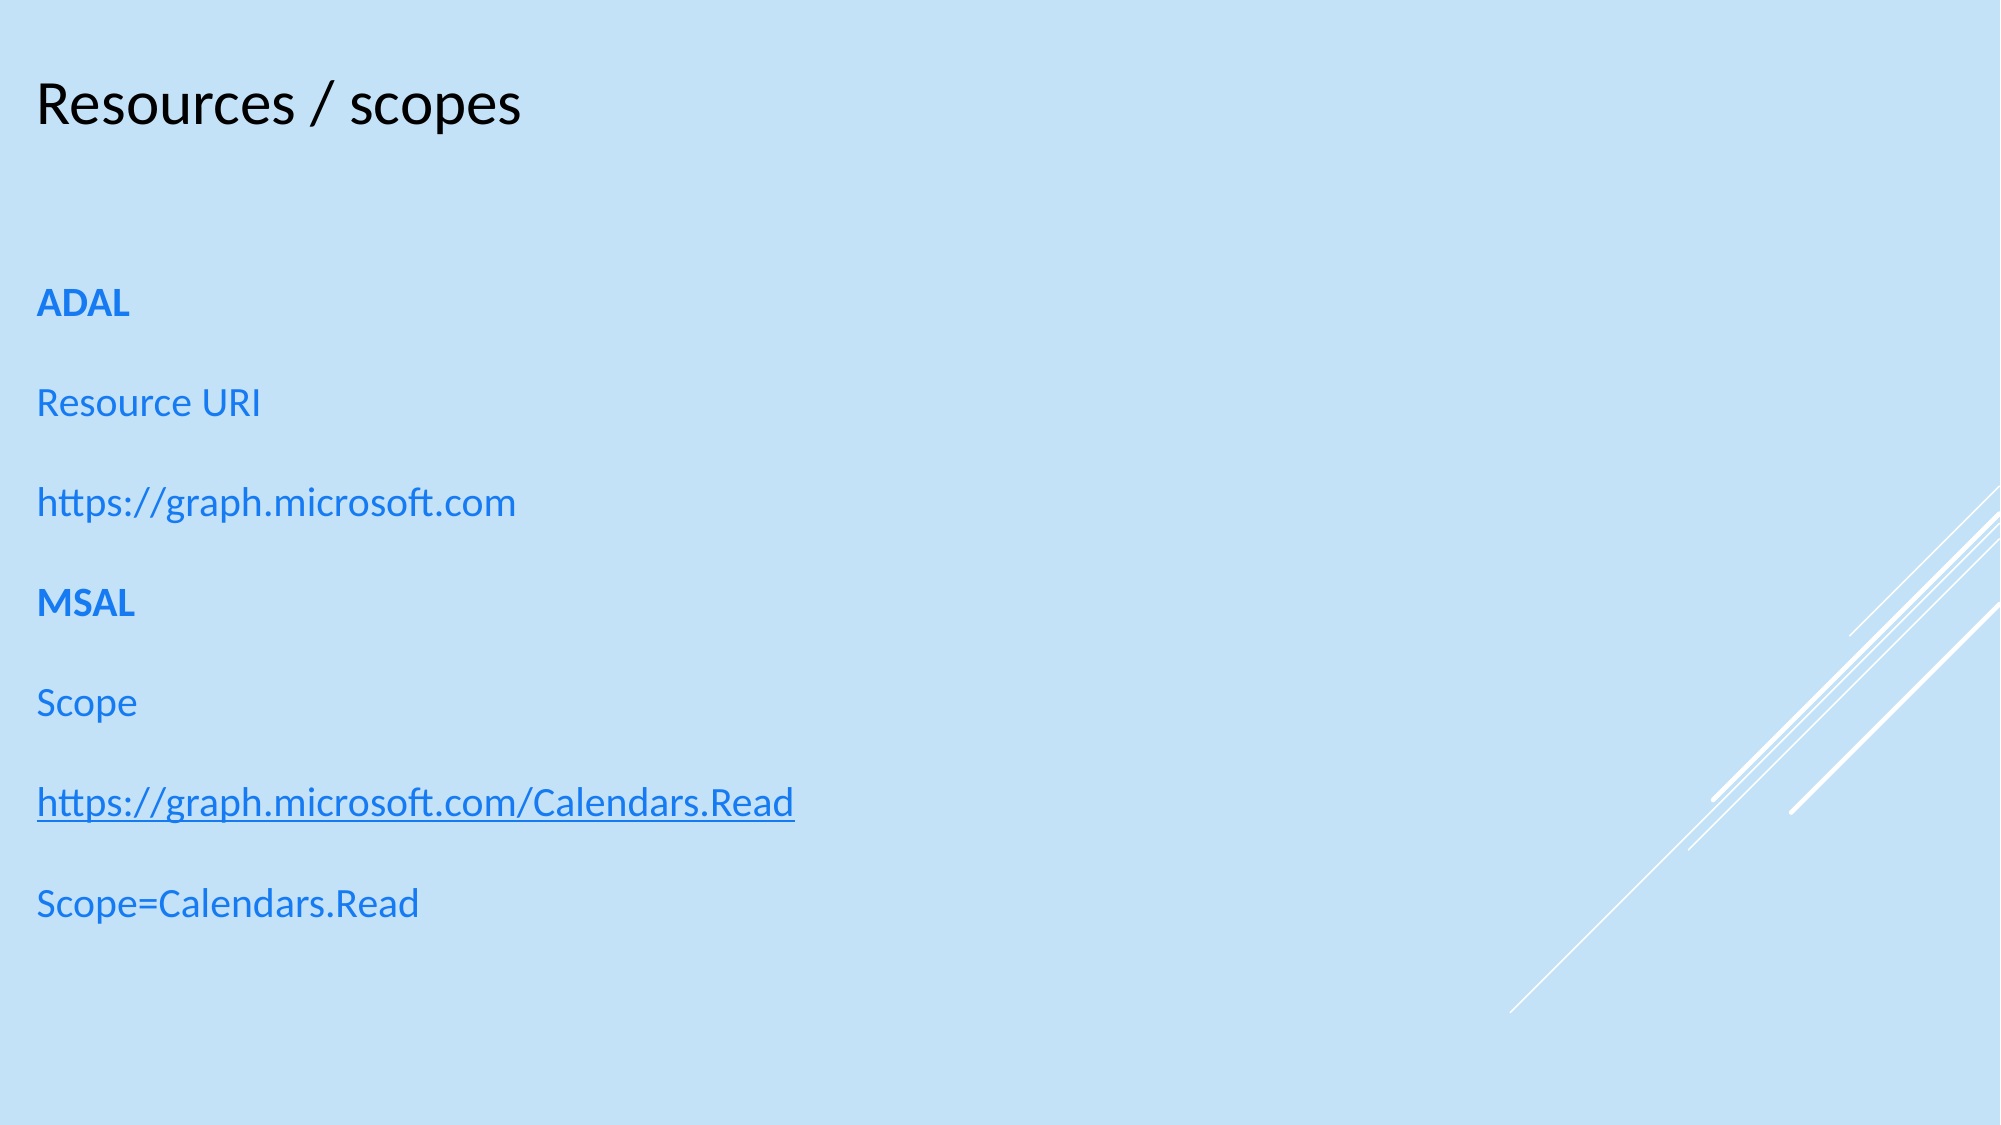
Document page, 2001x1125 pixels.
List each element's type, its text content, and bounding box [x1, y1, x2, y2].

title Resources / scopes [21, 53, 1397, 208]
list ADAL Resource URI https://graph.microsoft.com MSAL Scope https://graph.microsoft.com/Calendars.Read Scope=Calendars.Read [21, 217, 1803, 1023]
